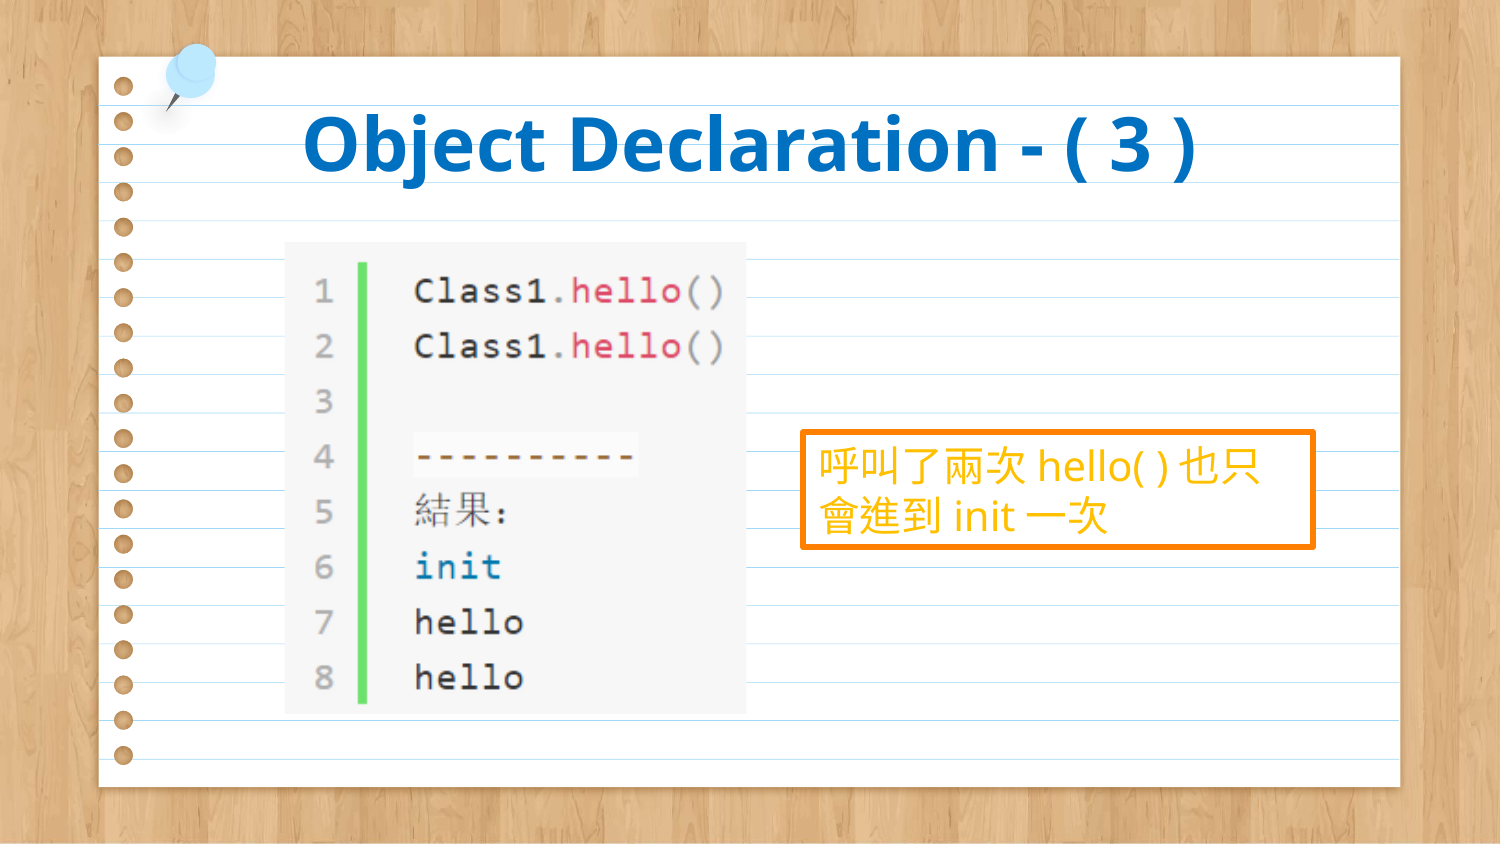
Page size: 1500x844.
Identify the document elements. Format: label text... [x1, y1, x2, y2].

text_box 呼叫了兩次hello( )也只會進到init一次 [803, 432, 1313, 548]
title Object Declaration - ( 3 ) [146, 81, 1354, 186]
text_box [141, 43, 217, 134]
picture [0, 0, 1500, 844]
